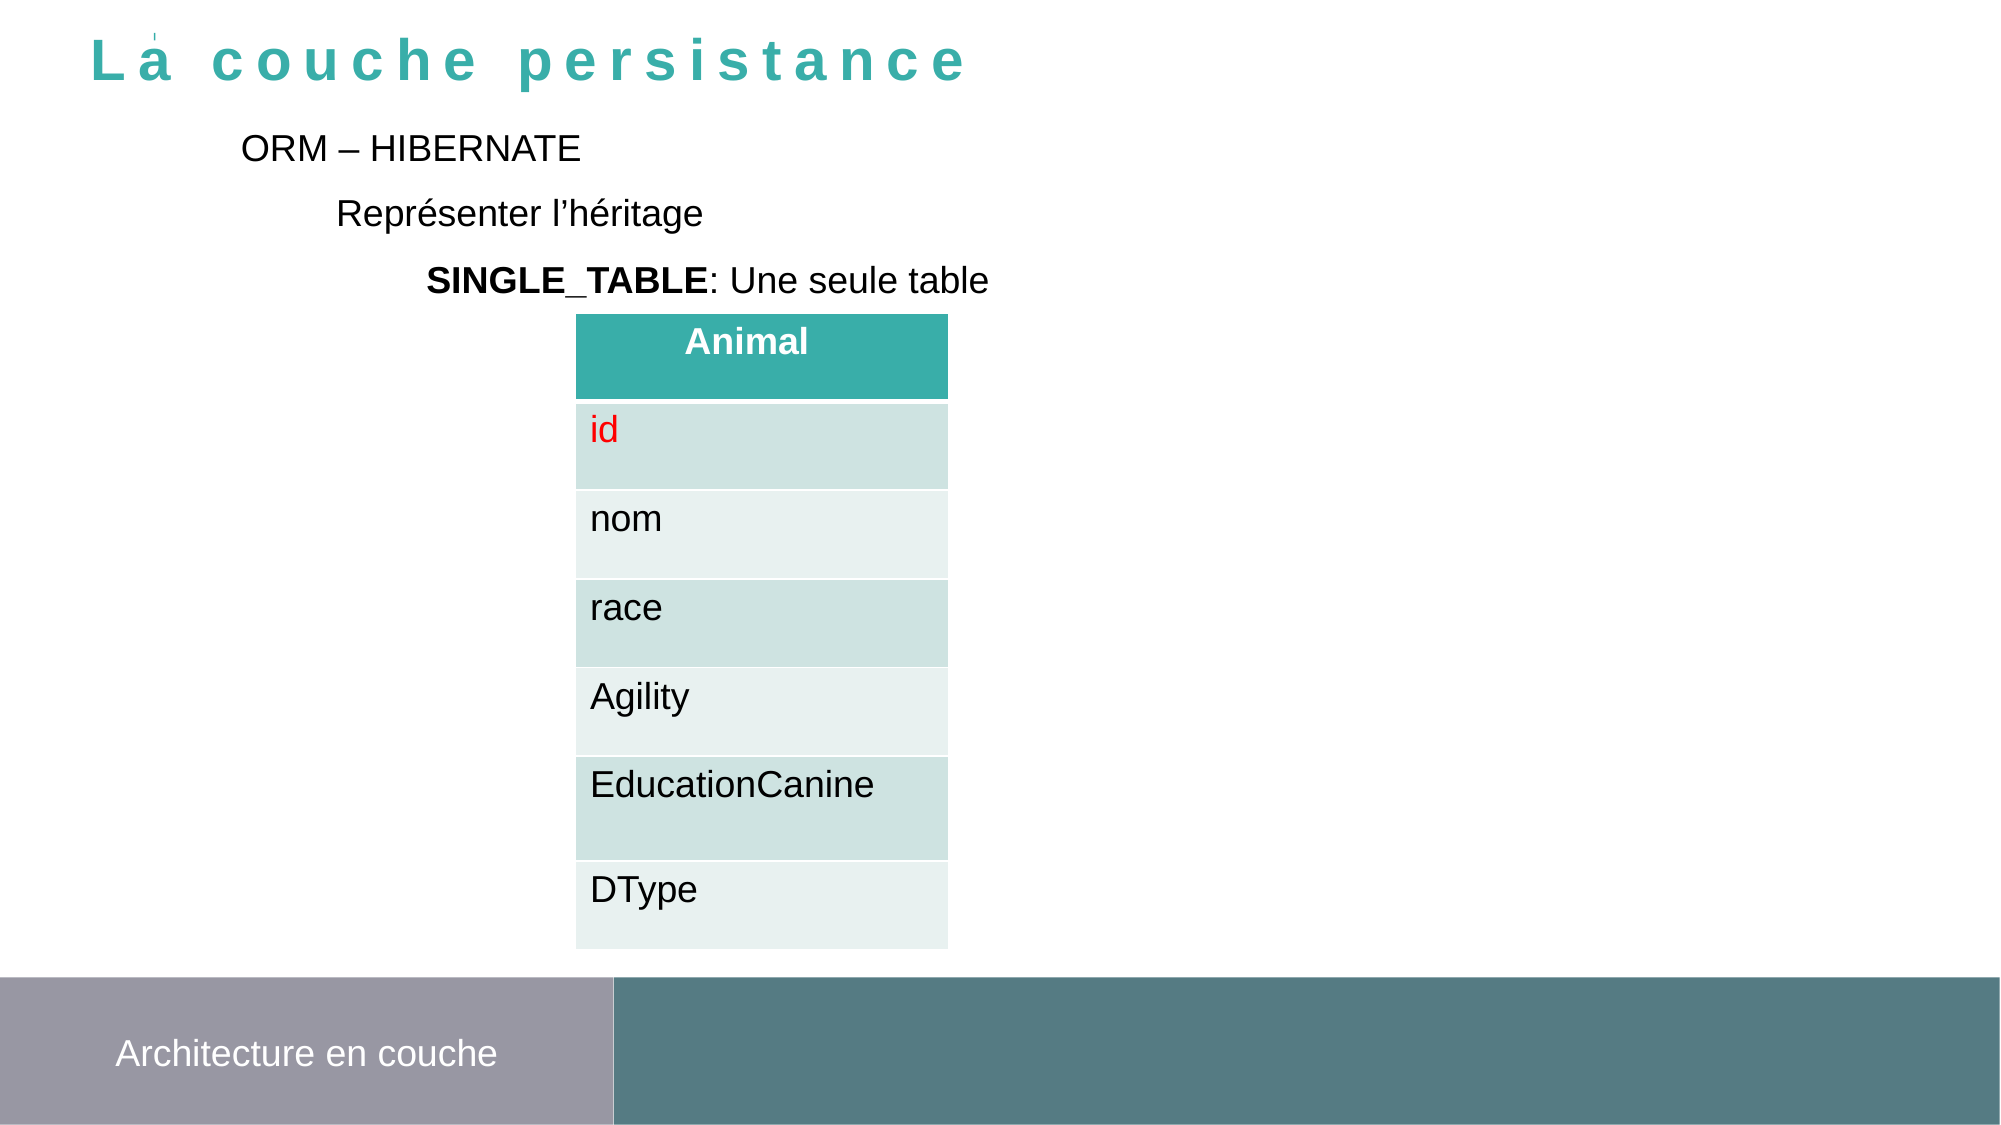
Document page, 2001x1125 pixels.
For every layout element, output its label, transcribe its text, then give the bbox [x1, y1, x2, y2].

text_box ORM – HIBERNATE [226, 117, 597, 177]
table_cell Agility [576, 668, 948, 755]
table_cell race [576, 580, 948, 667]
text_box SINGLE_TABLE: Une seule table [411, 248, 1656, 309]
table_header Animal [576, 314, 948, 399]
text_box Représenter l’héritage [321, 181, 1453, 242]
table_cell EducationCanine [576, 757, 948, 860]
table_cell DType [576, 862, 948, 949]
text_box La couche persistance [90, 40, 1060, 93]
table_cell id [576, 404, 948, 489]
table_cell nom [576, 491, 948, 578]
text_box [612, 975, 2000, 1125]
text_box Architecture en couche [0, 975, 612, 1125]
